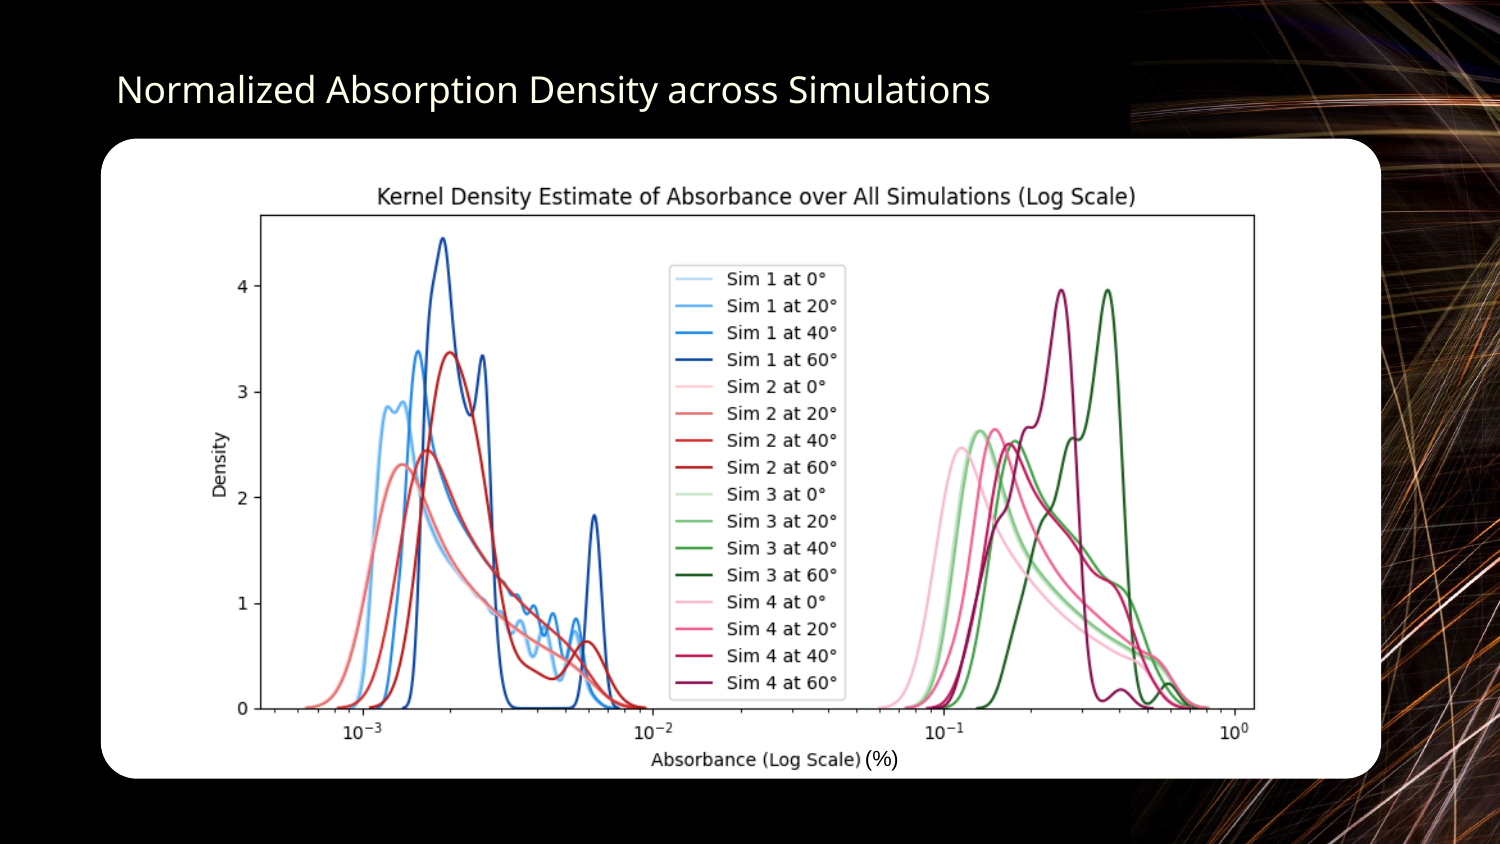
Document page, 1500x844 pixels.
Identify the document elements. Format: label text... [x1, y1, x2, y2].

text_box Normalized Absorption Density across Simulations [100, 43, 1029, 138]
picture [100, 0, 1500, 844]
